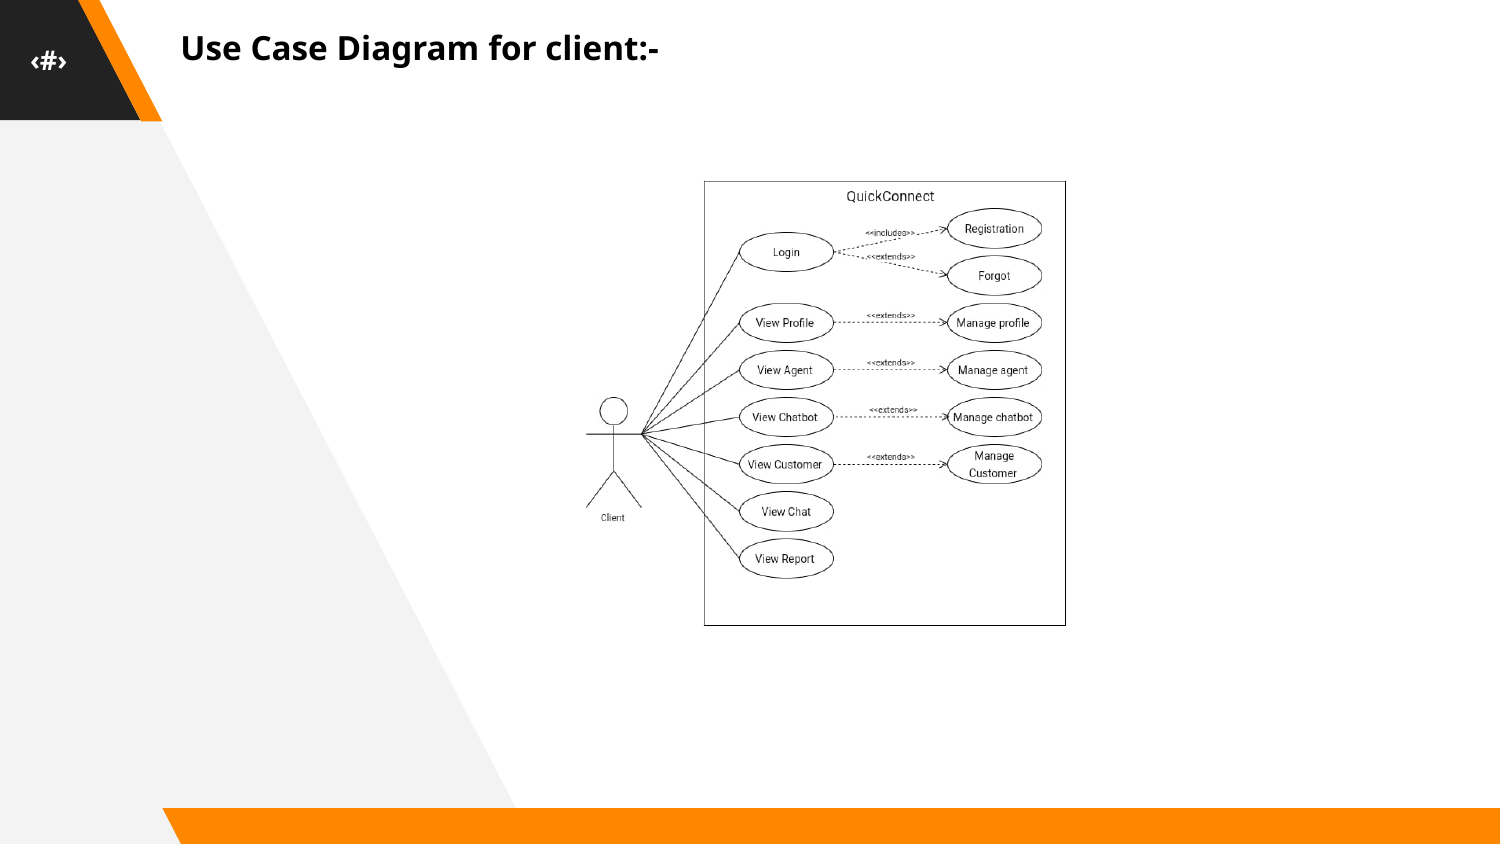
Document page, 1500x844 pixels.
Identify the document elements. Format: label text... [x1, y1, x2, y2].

picture [506, 90, 1145, 704]
slide_number ‹#› [0, 0, 98, 121]
text_box Use Case Diagram for client:- [165, 0, 737, 75]
